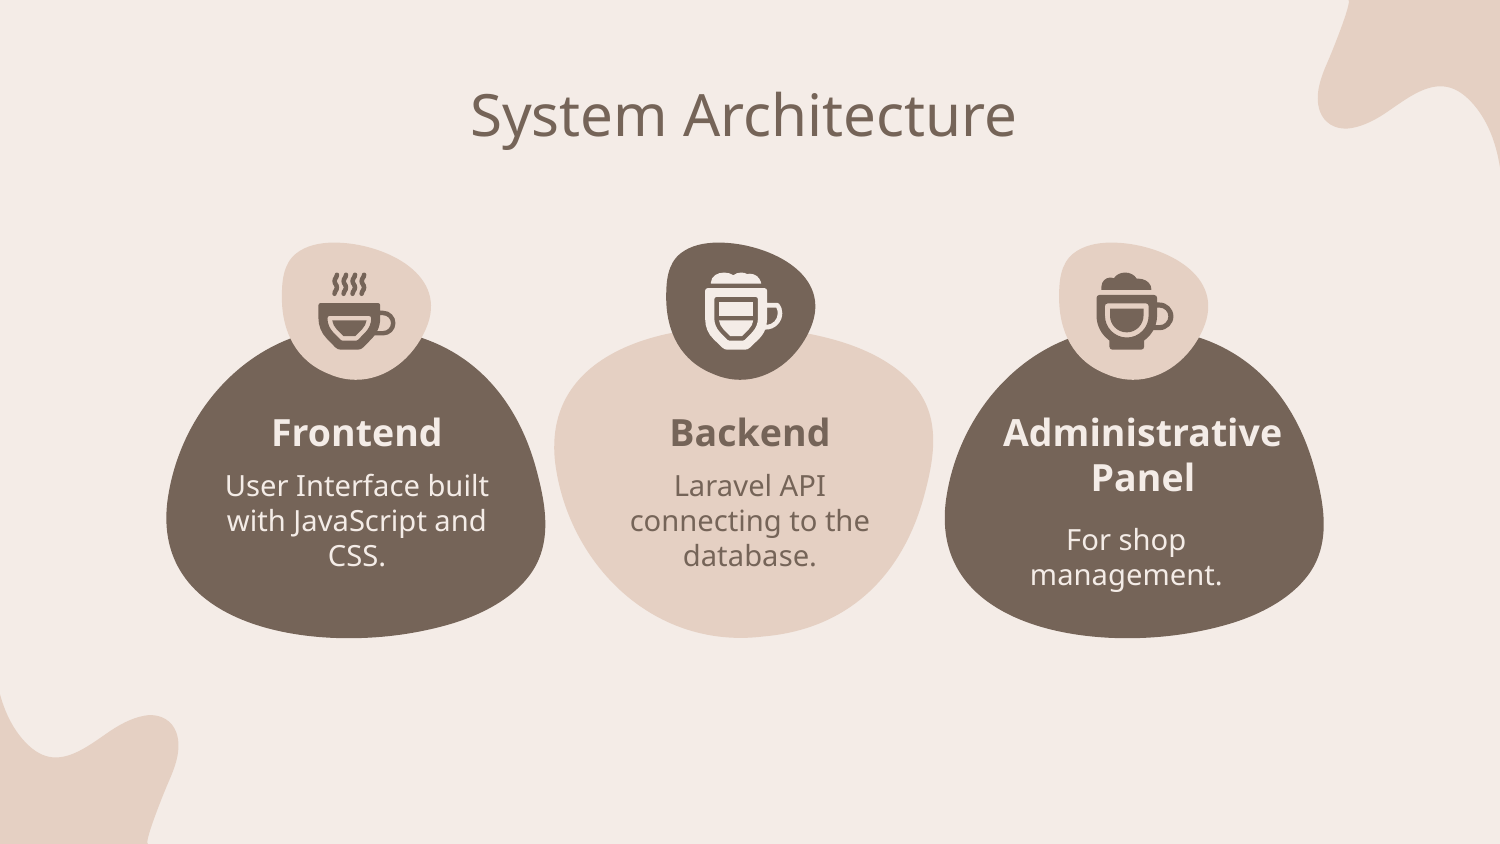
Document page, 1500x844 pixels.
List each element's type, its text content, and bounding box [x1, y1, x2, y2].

subtitle Backend [592, 394, 908, 443]
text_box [1096, 272, 1174, 350]
subtitle Administrative Panel [985, 394, 1301, 443]
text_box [318, 272, 396, 350]
text_box [608, 578, 883, 638]
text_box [704, 272, 783, 350]
text_box [944, 403, 1324, 598]
text_box [1059, 242, 1209, 380]
subtitle For shop management. [968, 506, 1285, 632]
text_box [554, 332, 934, 557]
subtitle User Interface built with JavaScript and CSS. [198, 452, 516, 578]
subtitle Laravel API connecting to the database. [591, 452, 909, 578]
subtitle Frontend [199, 394, 515, 443]
text_box [214, 337, 501, 394]
text_box [666, 242, 816, 380]
text_box [166, 414, 546, 639]
title System Architecture [111, 62, 1376, 177]
text_box [992, 337, 1279, 394]
text_box [281, 242, 432, 380]
text_box [1062, 632, 1196, 639]
